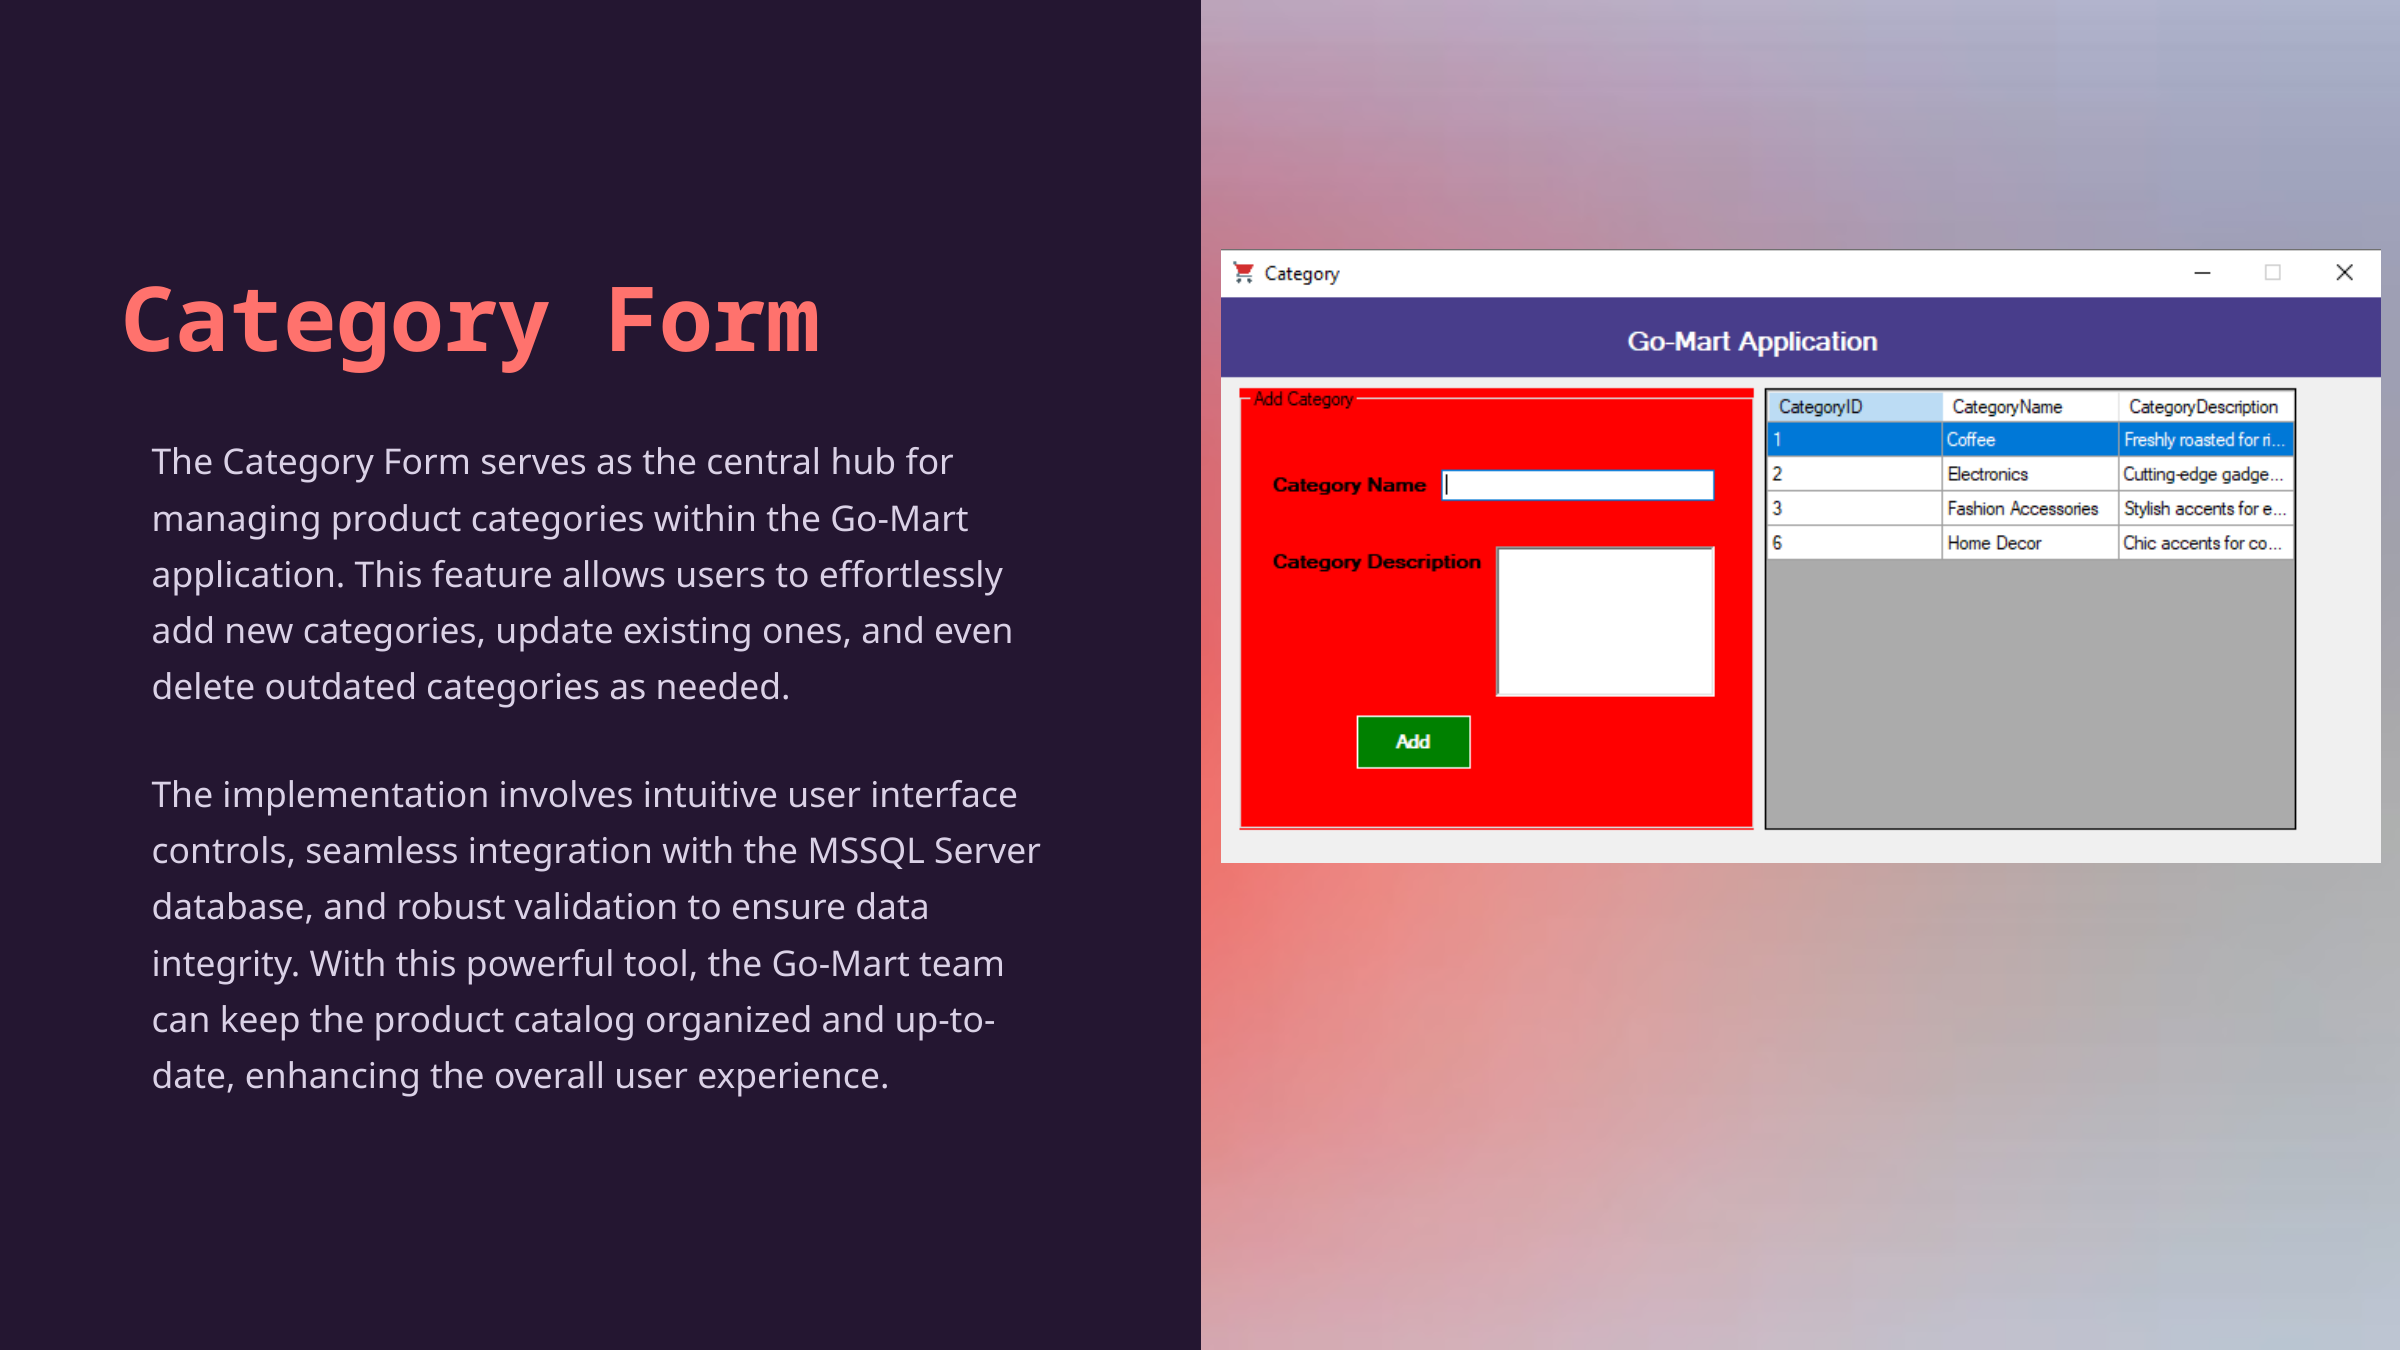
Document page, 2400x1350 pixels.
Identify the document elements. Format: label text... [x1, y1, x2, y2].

picture [1200, 0, 2400, 1350]
text_box Category Form [114, 249, 829, 377]
text_box [0, 0, 1200, 1350]
text_box The Category Form serves as the central hub for managing product categories within the Go-Mart application. This feature allows users to effortlessly add new categories, update existing ones, and even delete outdated categories as needed. [144, 418, 1056, 715]
text_box The implementation involves intuitive user interface controls, seamless integration with the MSSQL Server database, and robust validation to ensure data integrity. With this powerful tool, the Go-Mart team can keep the product catalog organized and up-to-date, enhancing the overall user experience. [144, 750, 1056, 1103]
